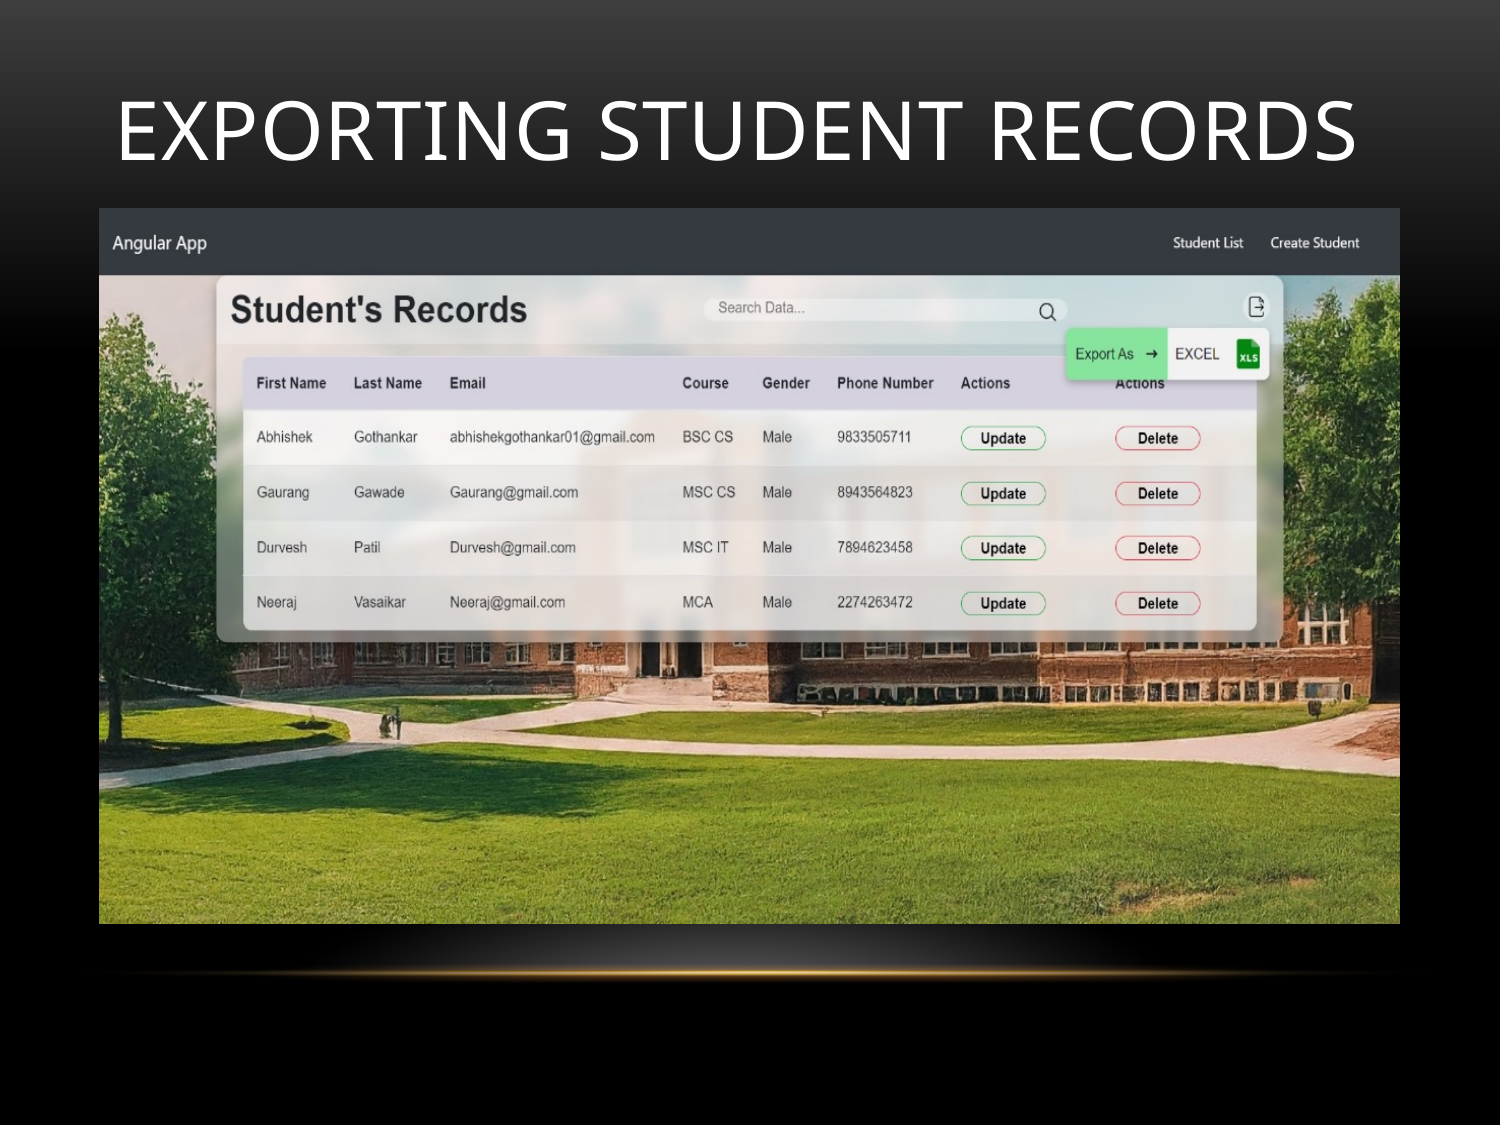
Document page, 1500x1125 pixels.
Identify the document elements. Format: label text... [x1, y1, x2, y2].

picture [0, 0, 1500, 1125]
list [99, 207, 1401, 925]
title Exporting Student Records [99, 45, 1400, 185]
